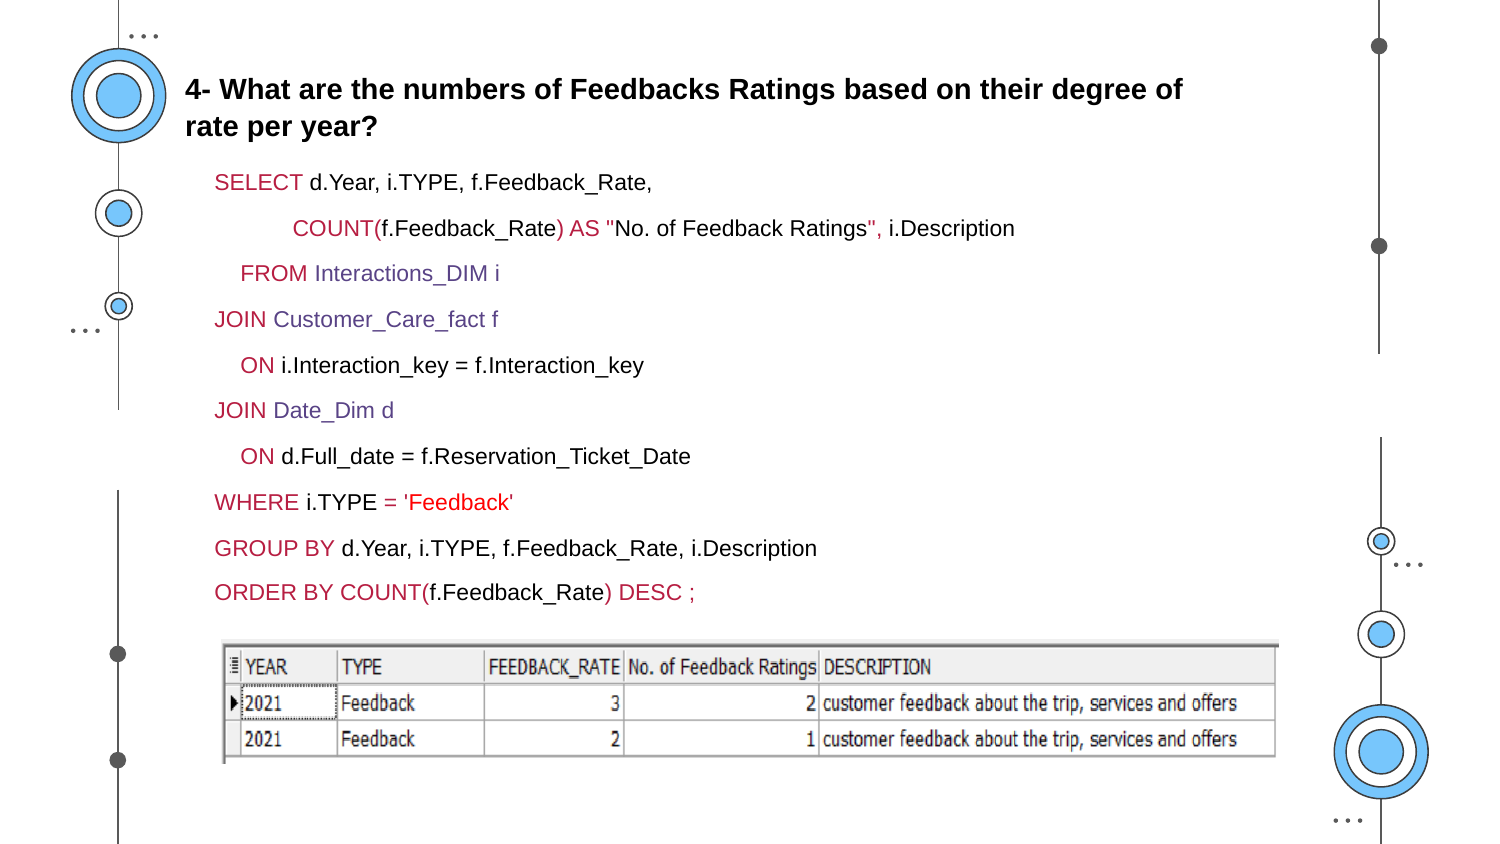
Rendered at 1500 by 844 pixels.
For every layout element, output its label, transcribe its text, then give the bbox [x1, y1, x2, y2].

text_box 4- What are the numbers of Feedbacks Ratings based on their degree of rate per year? [170, 60, 1252, 150]
text_box SELECT d.Year, i.TYPE, f.Feedback_Rate, COUNT(f.Feedback_Rate) AS "No. of Feedback Ratings", i.Description FROM Interactions_DIM i JOIN Customer_Care_fact f ON i.Interaction_key = f.Interaction_key JOIN Date_Dim d ON d.Full_date = f.Reservation_Ticket_Date WHERE i.TYPE = 'Feedback' GROUP BY d.Year, i.TYPE, f.Feedback_Rate, i.Description ORDER BY COUNT(f.Feedback_Rate) DESC ; [199, 158, 1334, 640]
picture [221, 639, 1279, 764]
